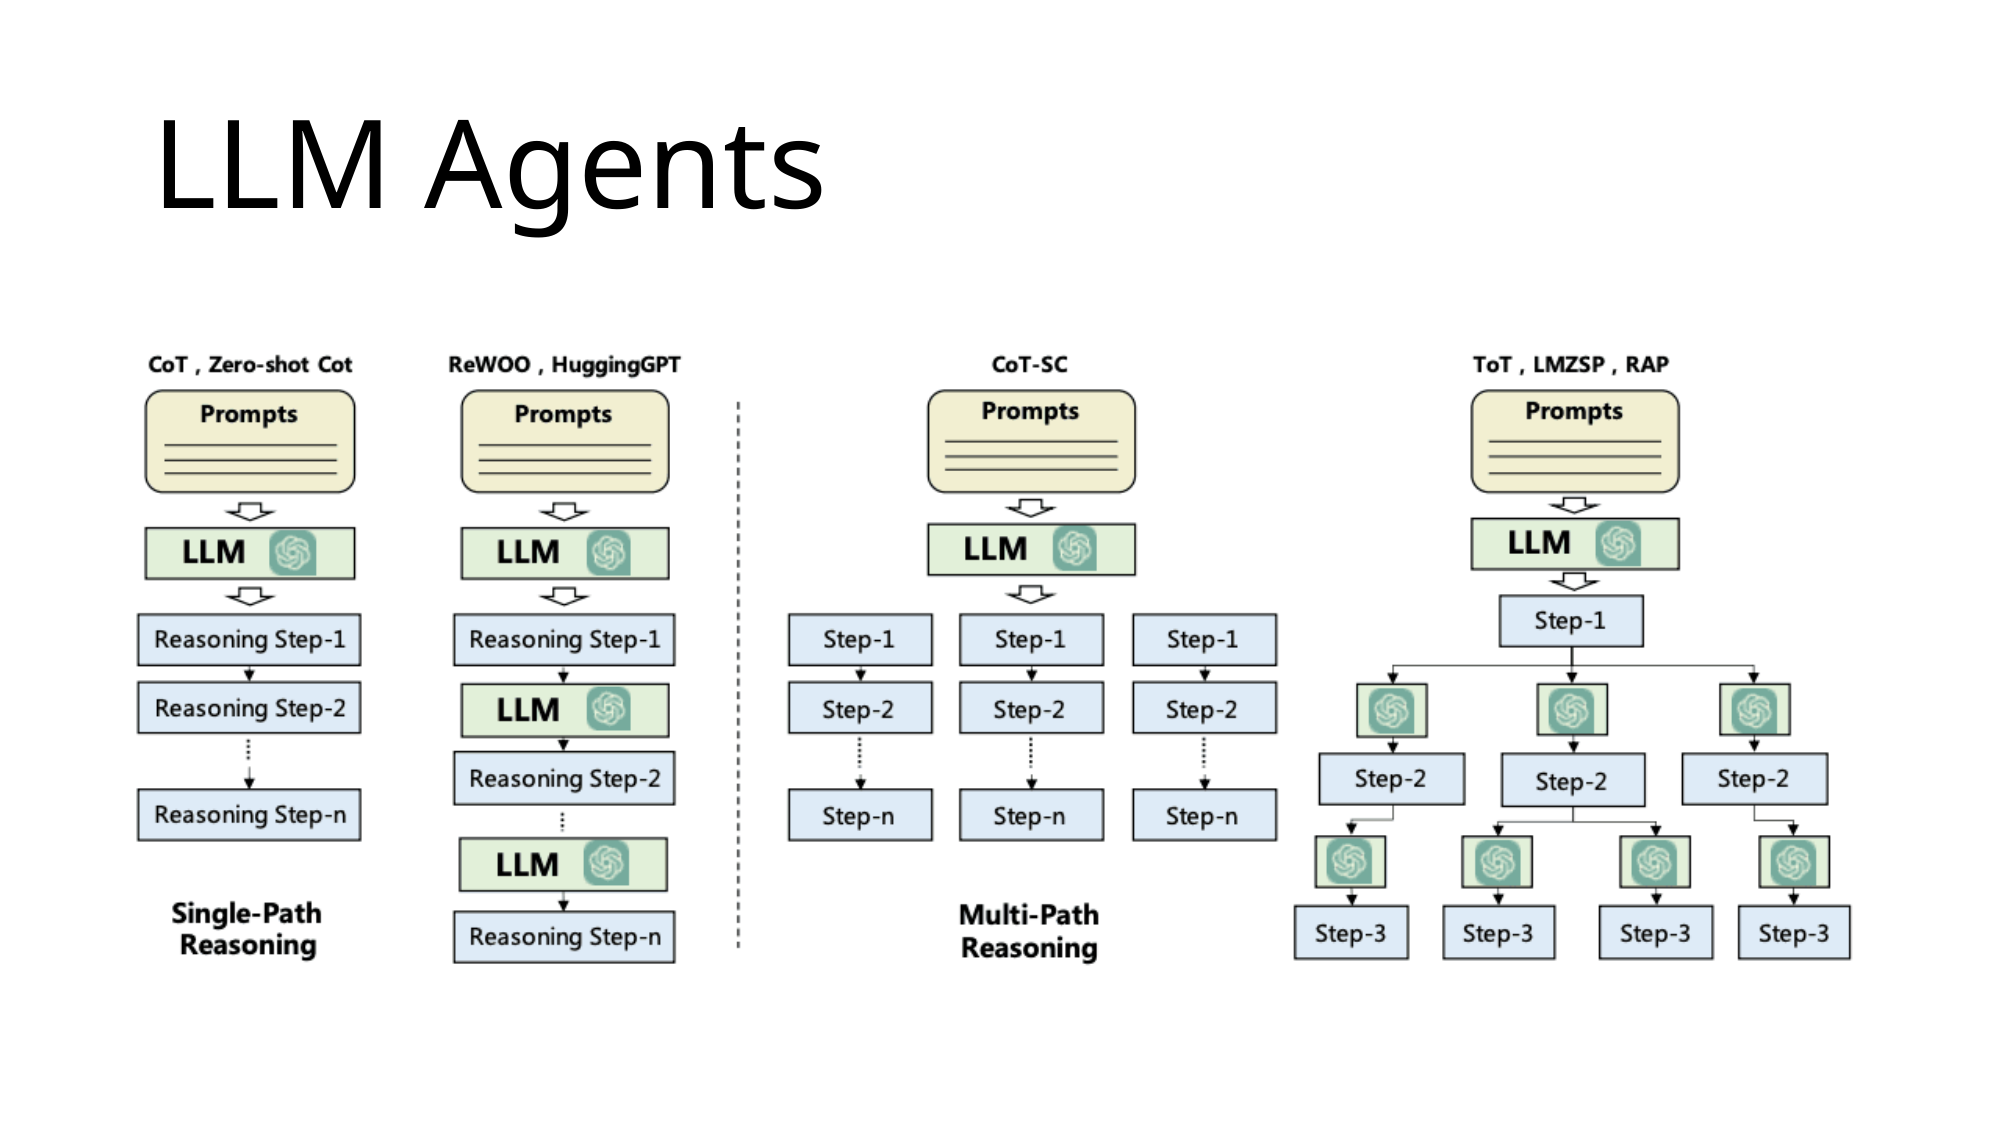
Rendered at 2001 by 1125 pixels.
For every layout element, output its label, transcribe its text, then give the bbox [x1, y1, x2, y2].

title LLM Agents [137, 59, 1863, 278]
picture [121, 302, 1879, 1014]
